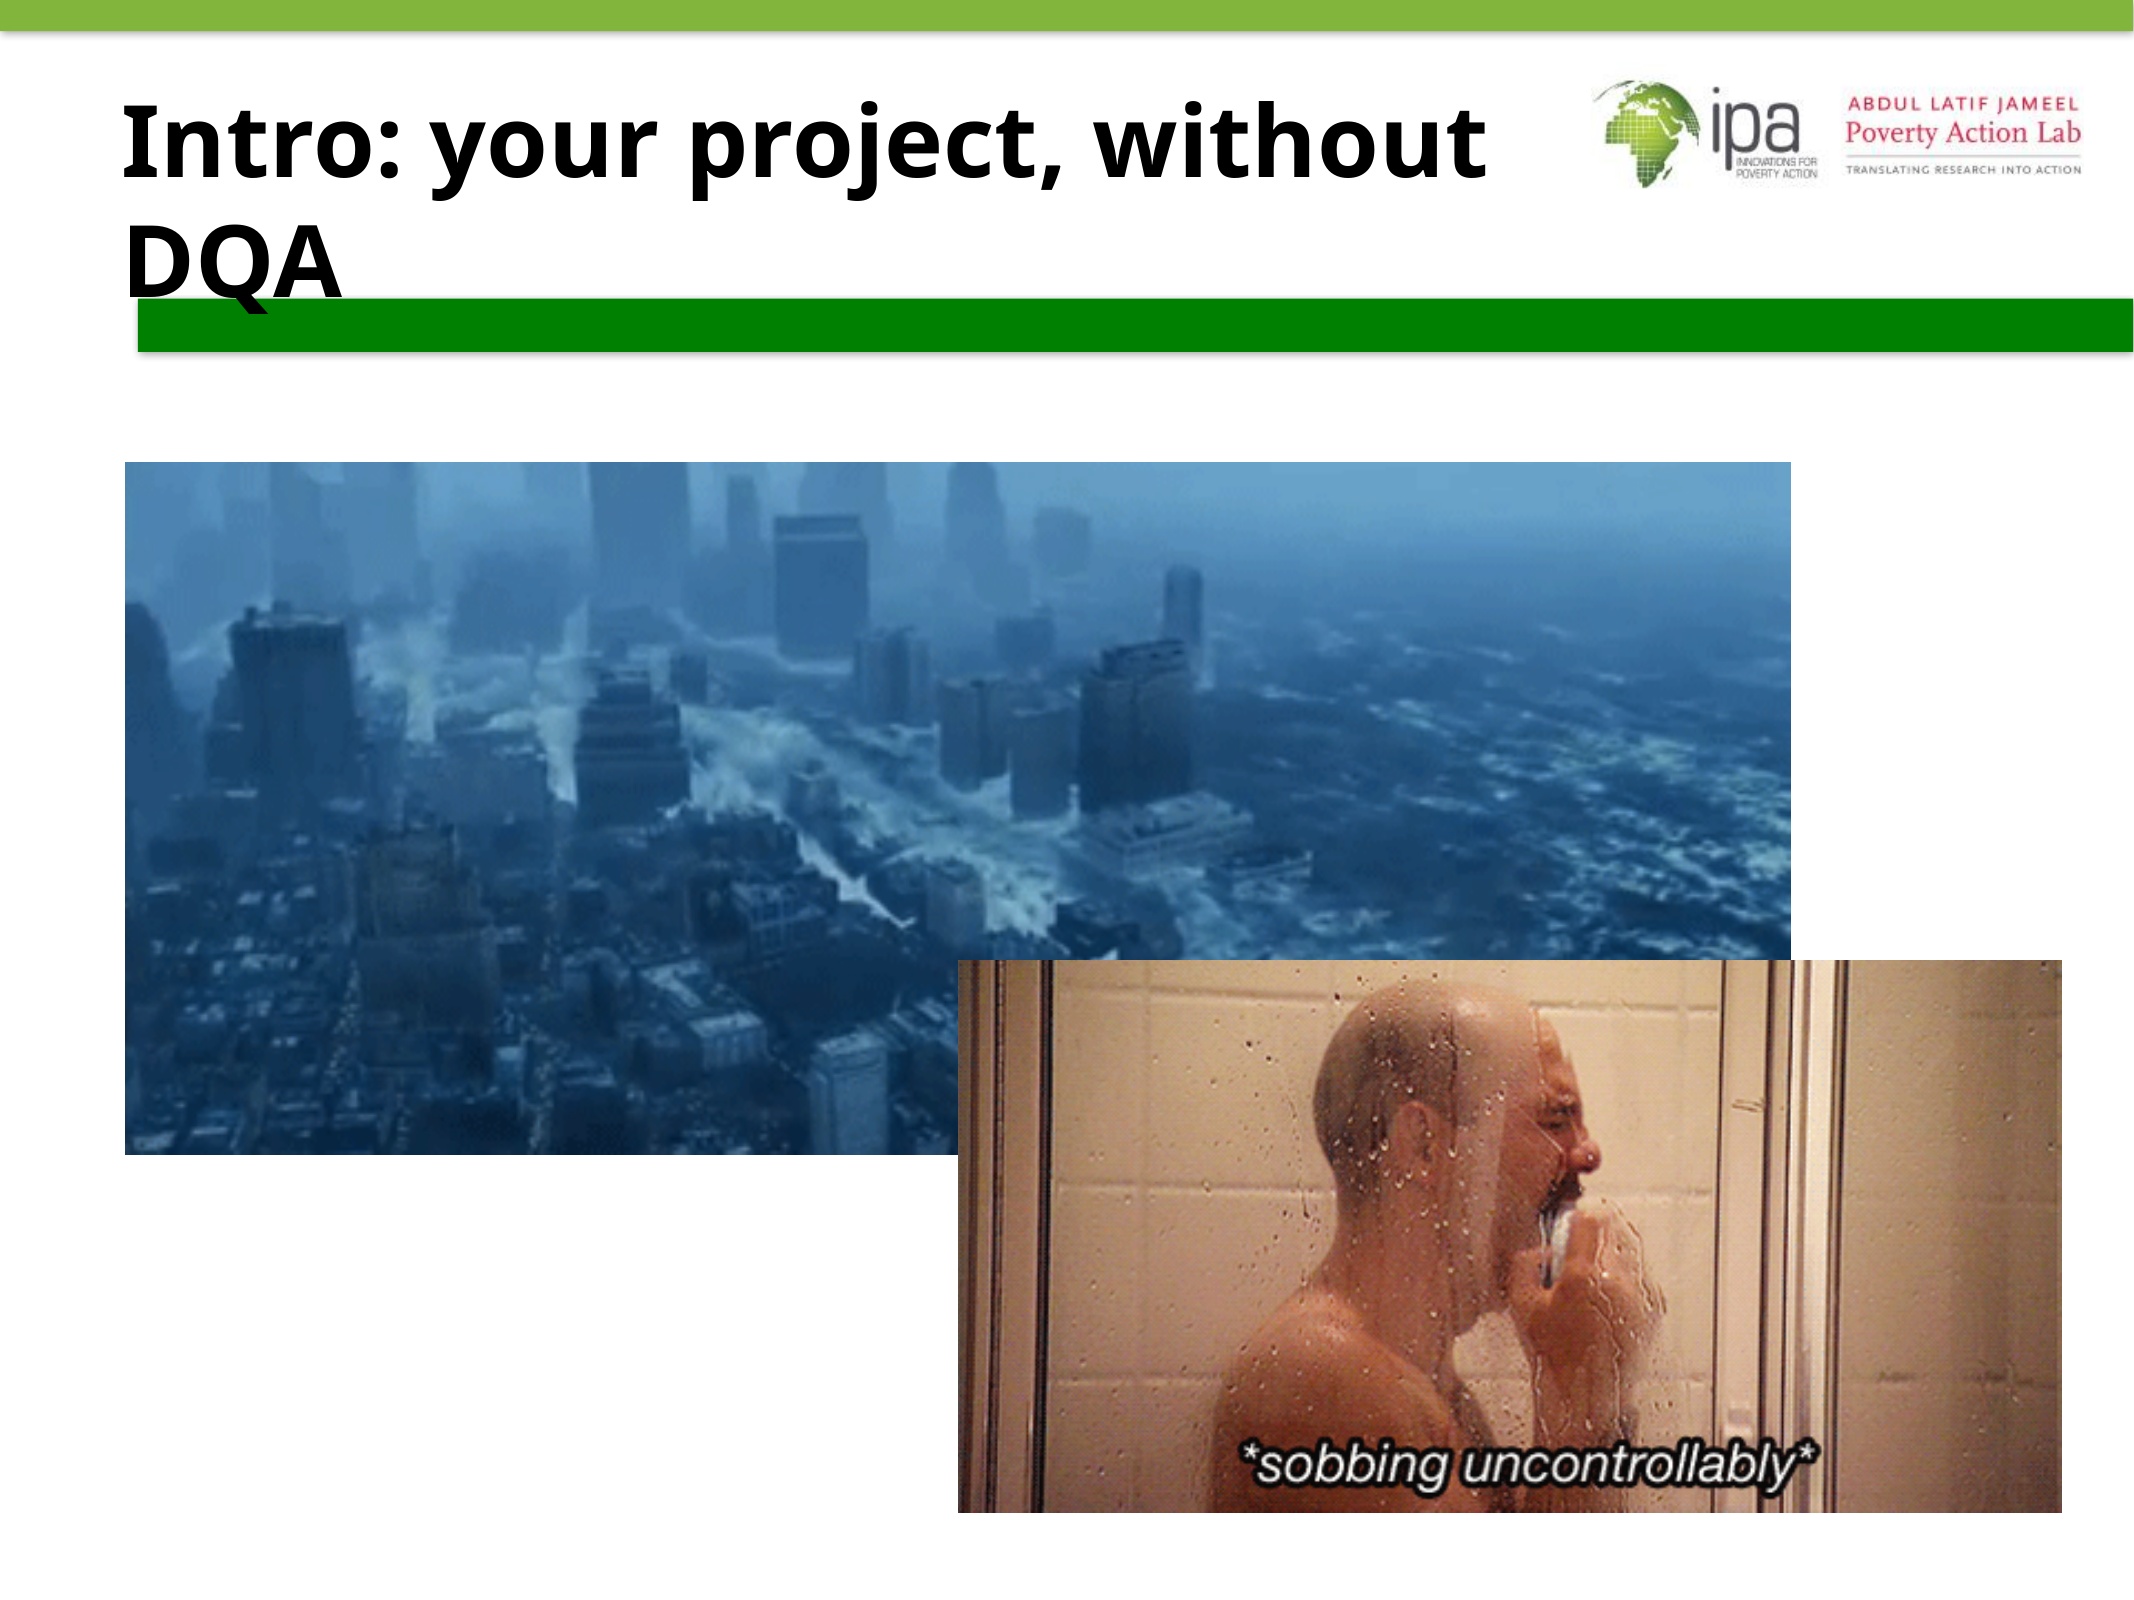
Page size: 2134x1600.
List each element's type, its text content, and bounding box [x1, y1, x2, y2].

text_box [124, 461, 1792, 1156]
title Intro: your project, without DQA [106, 64, 1692, 331]
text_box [957, 959, 2063, 1514]
picture [1591, 62, 2084, 193]
